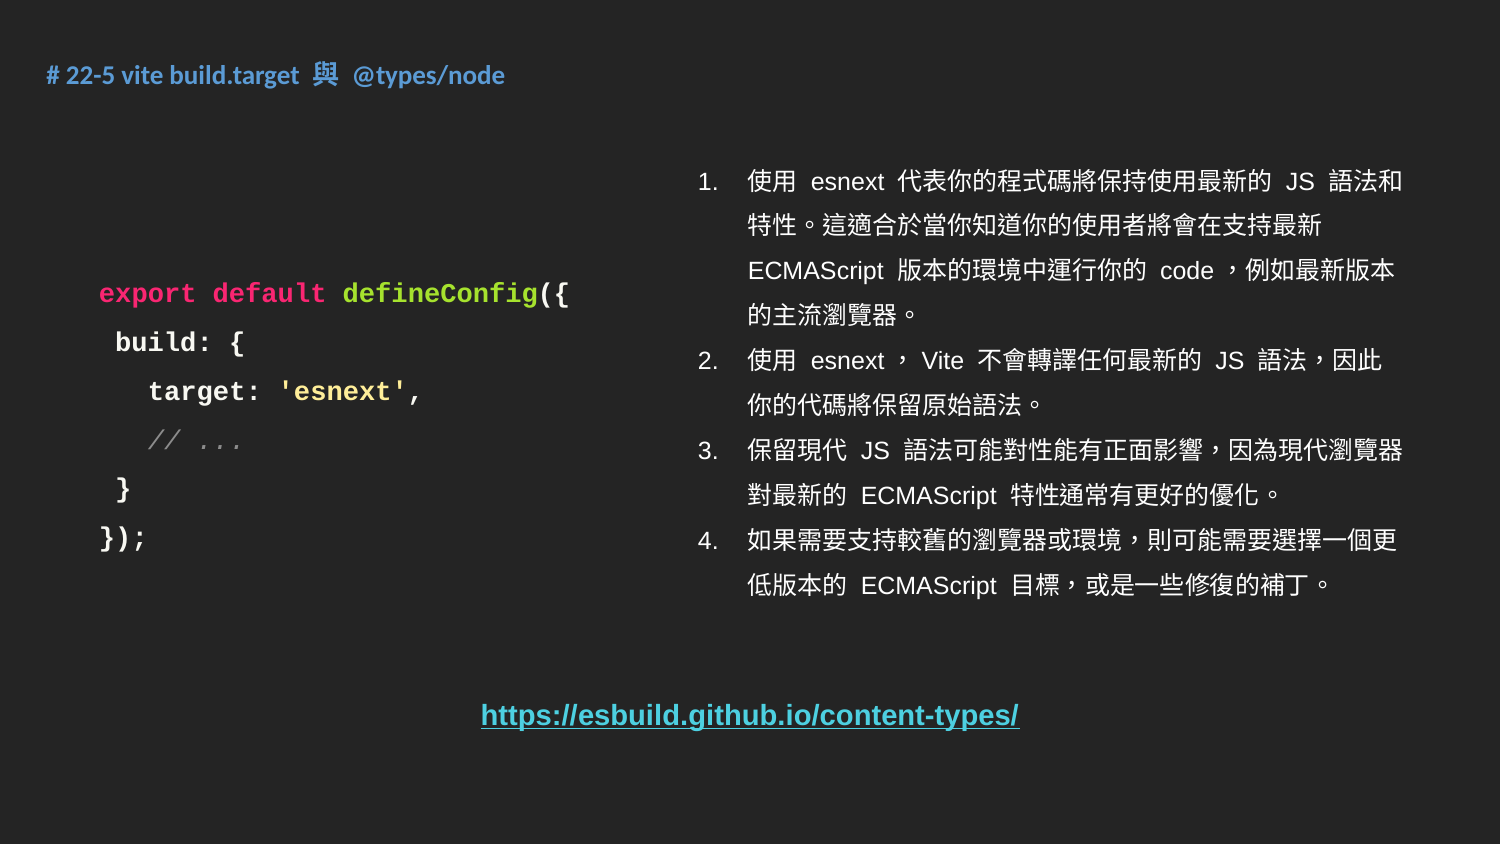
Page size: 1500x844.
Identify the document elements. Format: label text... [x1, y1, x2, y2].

text_box https://esbuild.github.io/content-types/ [127, 681, 1373, 747]
text_box export default defineConfig({ build: { target: 'esnext', // ... } }); [84, 244, 631, 567]
text_box # 22-5 vite build.target 與 @types/node [31, 26, 750, 105]
text_box 使用 esnext 代表你的程式碼將保持使用最新的 JS 語法和特性。這適合於當你知道你的使用者將會在支持最新 ECMAScript 版本的環境中運行你的 code，例如最新版本的主流瀏覽器。 使用 esnext，Vite 不會轉譯任何最新的 JS 語法，因此你的代碼將保留原始語法。 保留現代 JS 語法可能對性能有正面影響，因為現代瀏覽器對最新的 ECMAScript 特性通常有更好的優化。 如果需要支持較舊的瀏覽器或環境，則可能需要選擇一個更低版本的 ECMAScript 目標，或是一些修復的補丁。 [657, 135, 1420, 614]
